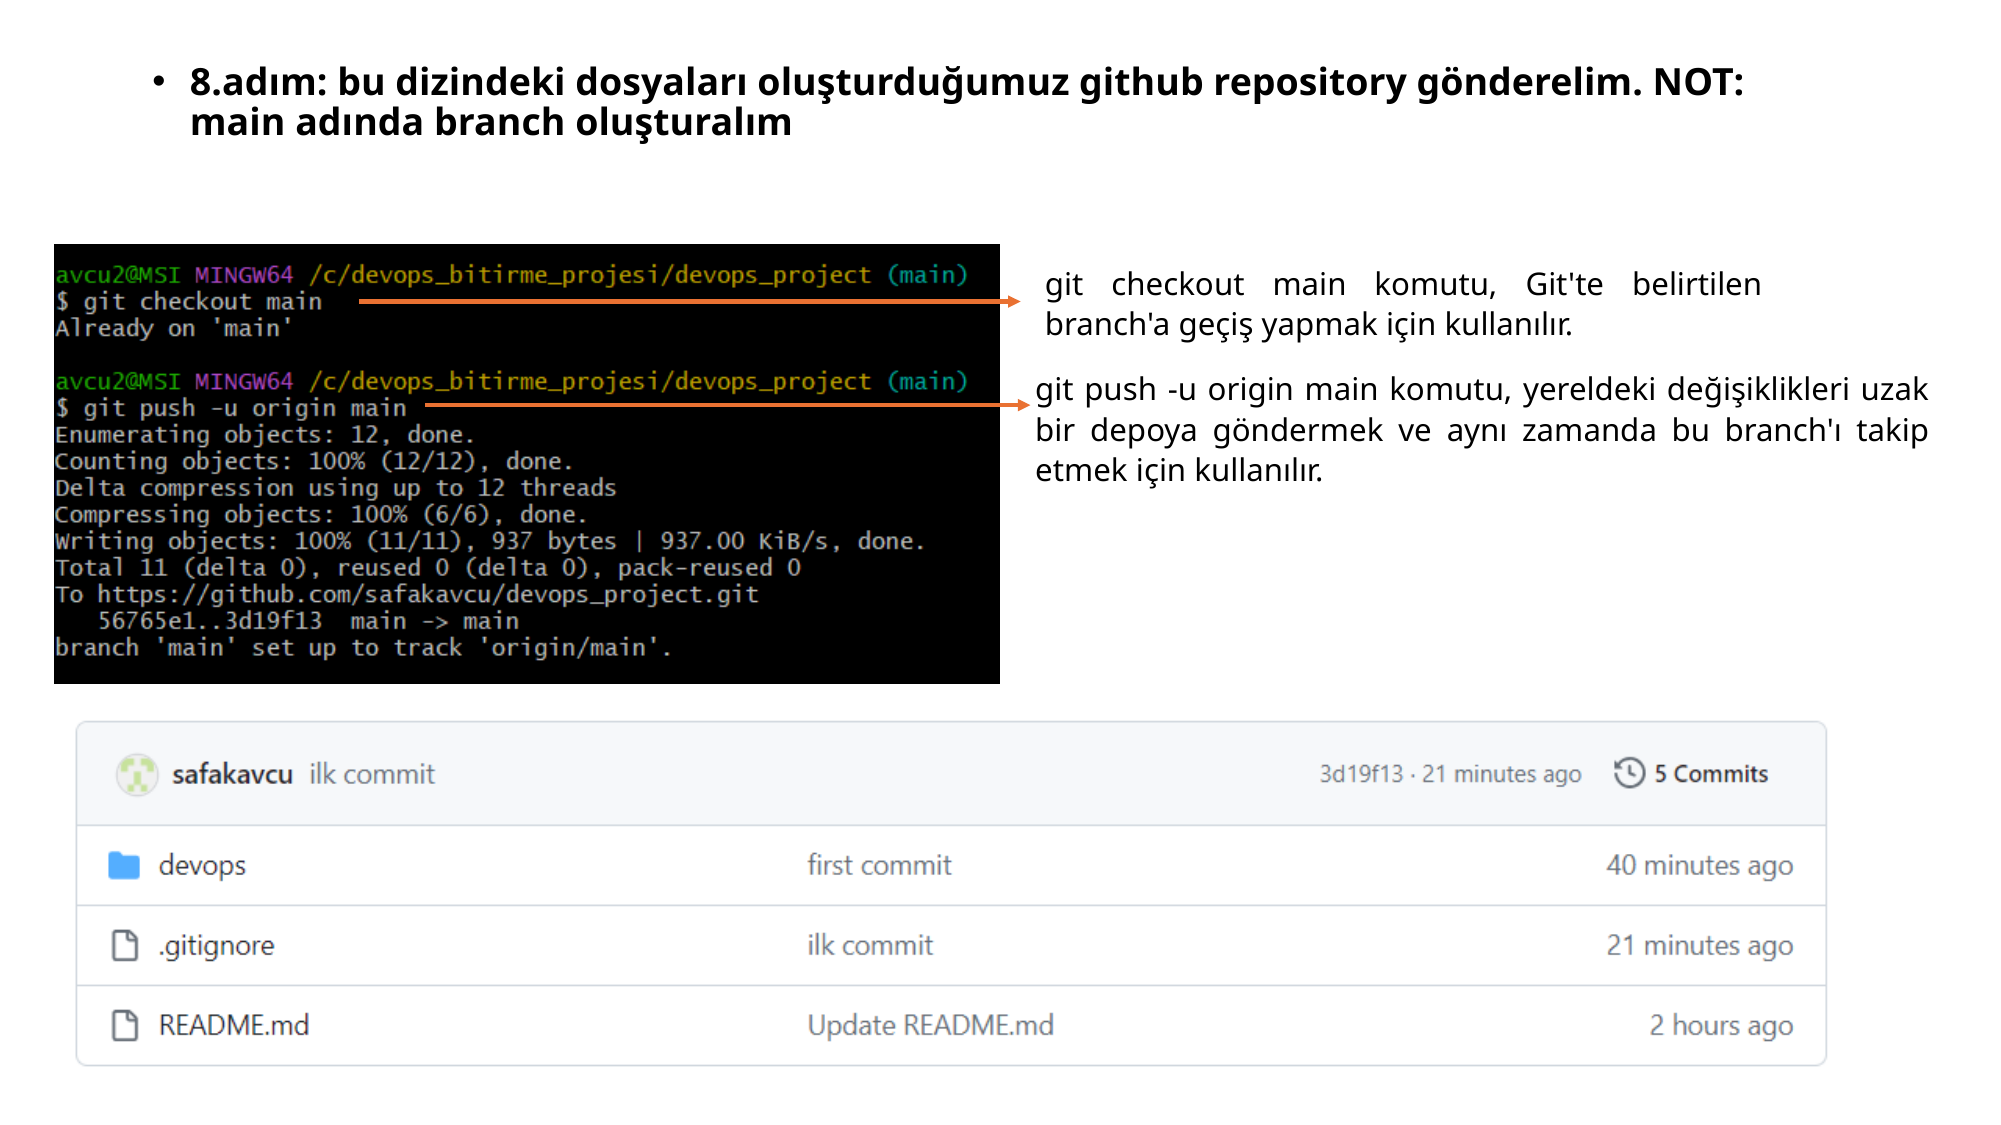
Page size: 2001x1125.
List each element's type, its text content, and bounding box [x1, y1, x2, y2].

text_box git checkout main komutu, Git'te belirtilen branch'a geçiş yapmak için kullanılır. [1030, 254, 1779, 349]
picture [54, 718, 1843, 1076]
picture [54, 243, 1001, 684]
list 8.adım: bu dizindeki dosyaları oluşturduğumuz github repository gönderelim. NOT: main adında branch oluşturalım [137, 55, 1863, 209]
text_box git push -u origin main komutu, yereldeki değişiklikleri uzak bir depoya göndermek ve aynı zamanda bu branch'ı takip etmek için kullanılır. [1020, 359, 1946, 495]
